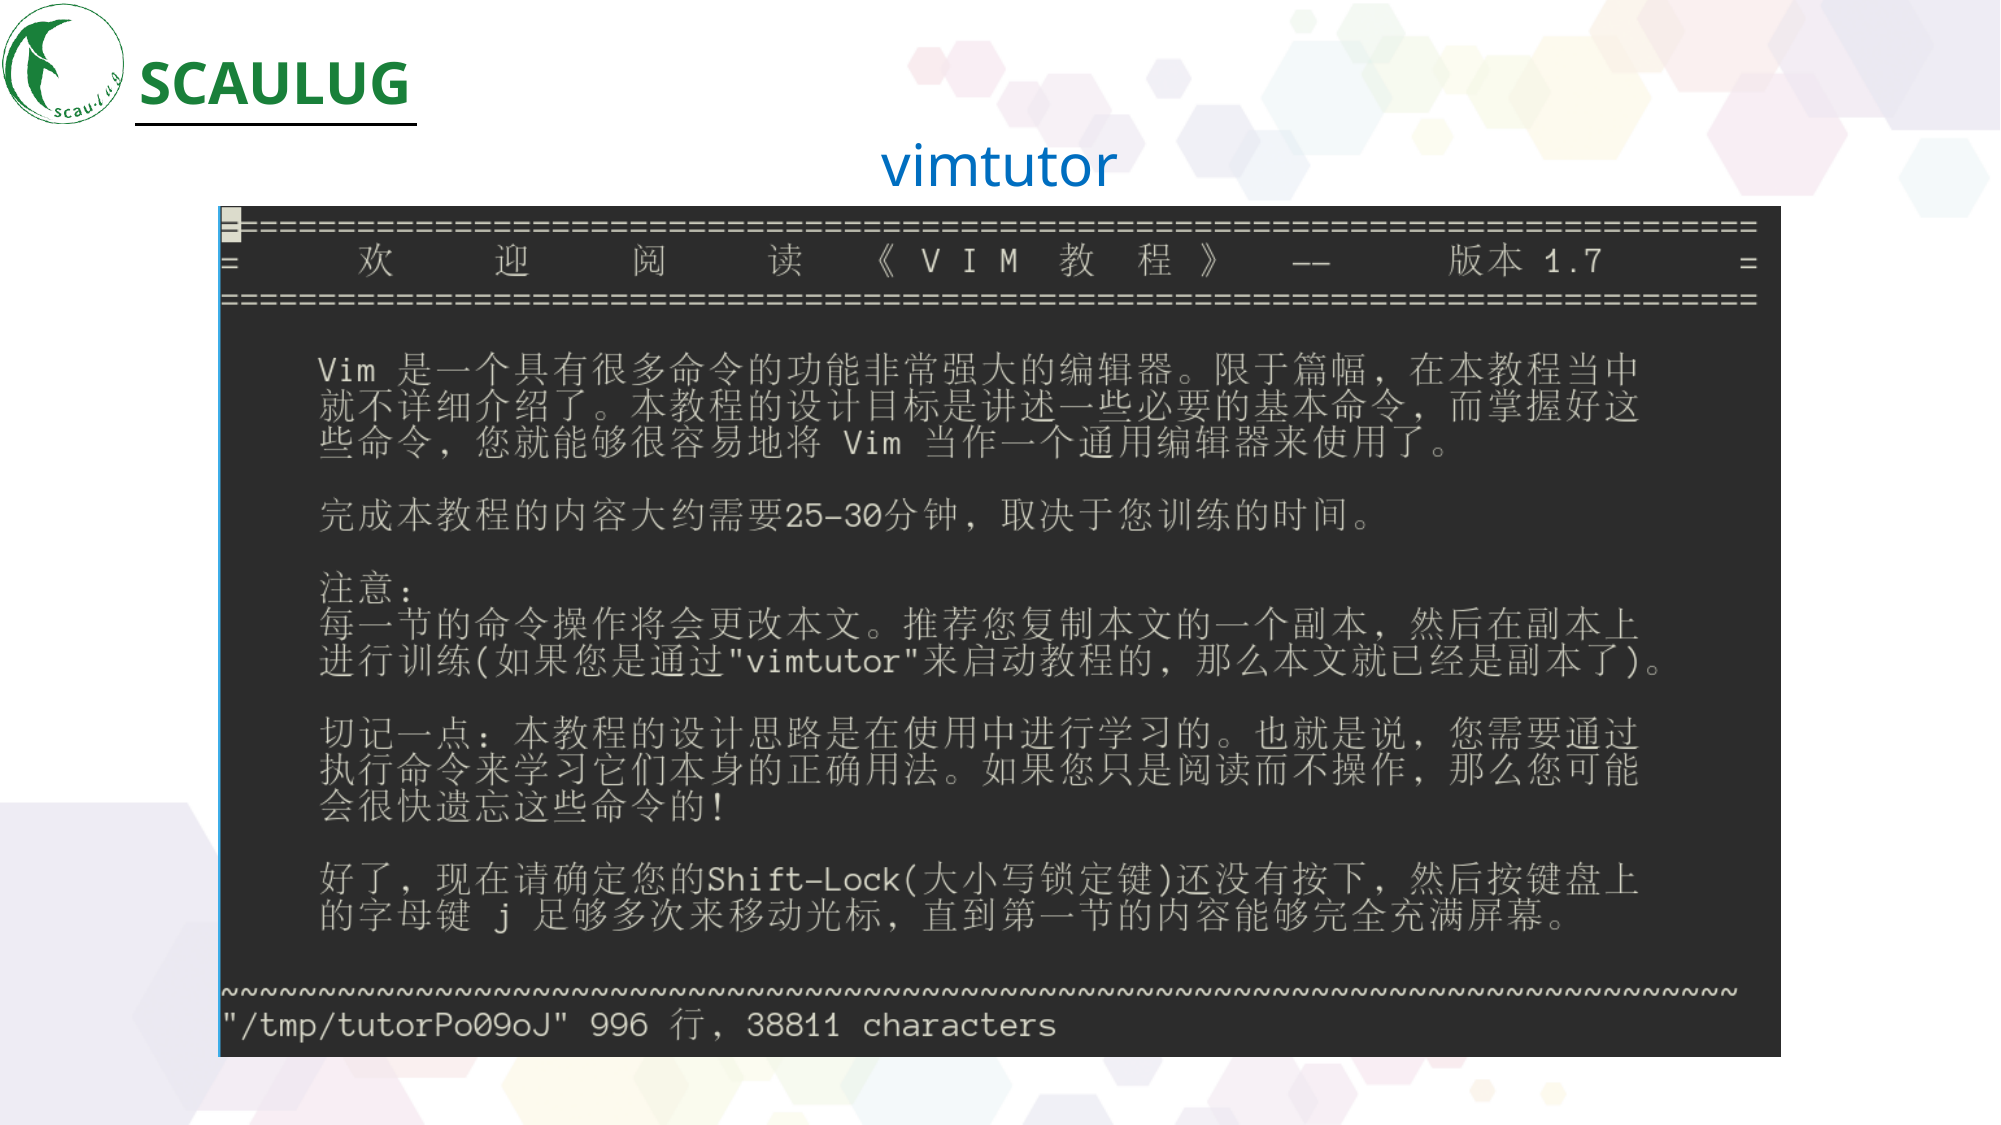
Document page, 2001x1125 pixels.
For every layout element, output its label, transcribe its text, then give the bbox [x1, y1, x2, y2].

text_box SCAULUG [124, 38, 441, 124]
text_box vimtutor [603, 121, 1397, 206]
picture [0, 0, 2001, 1125]
